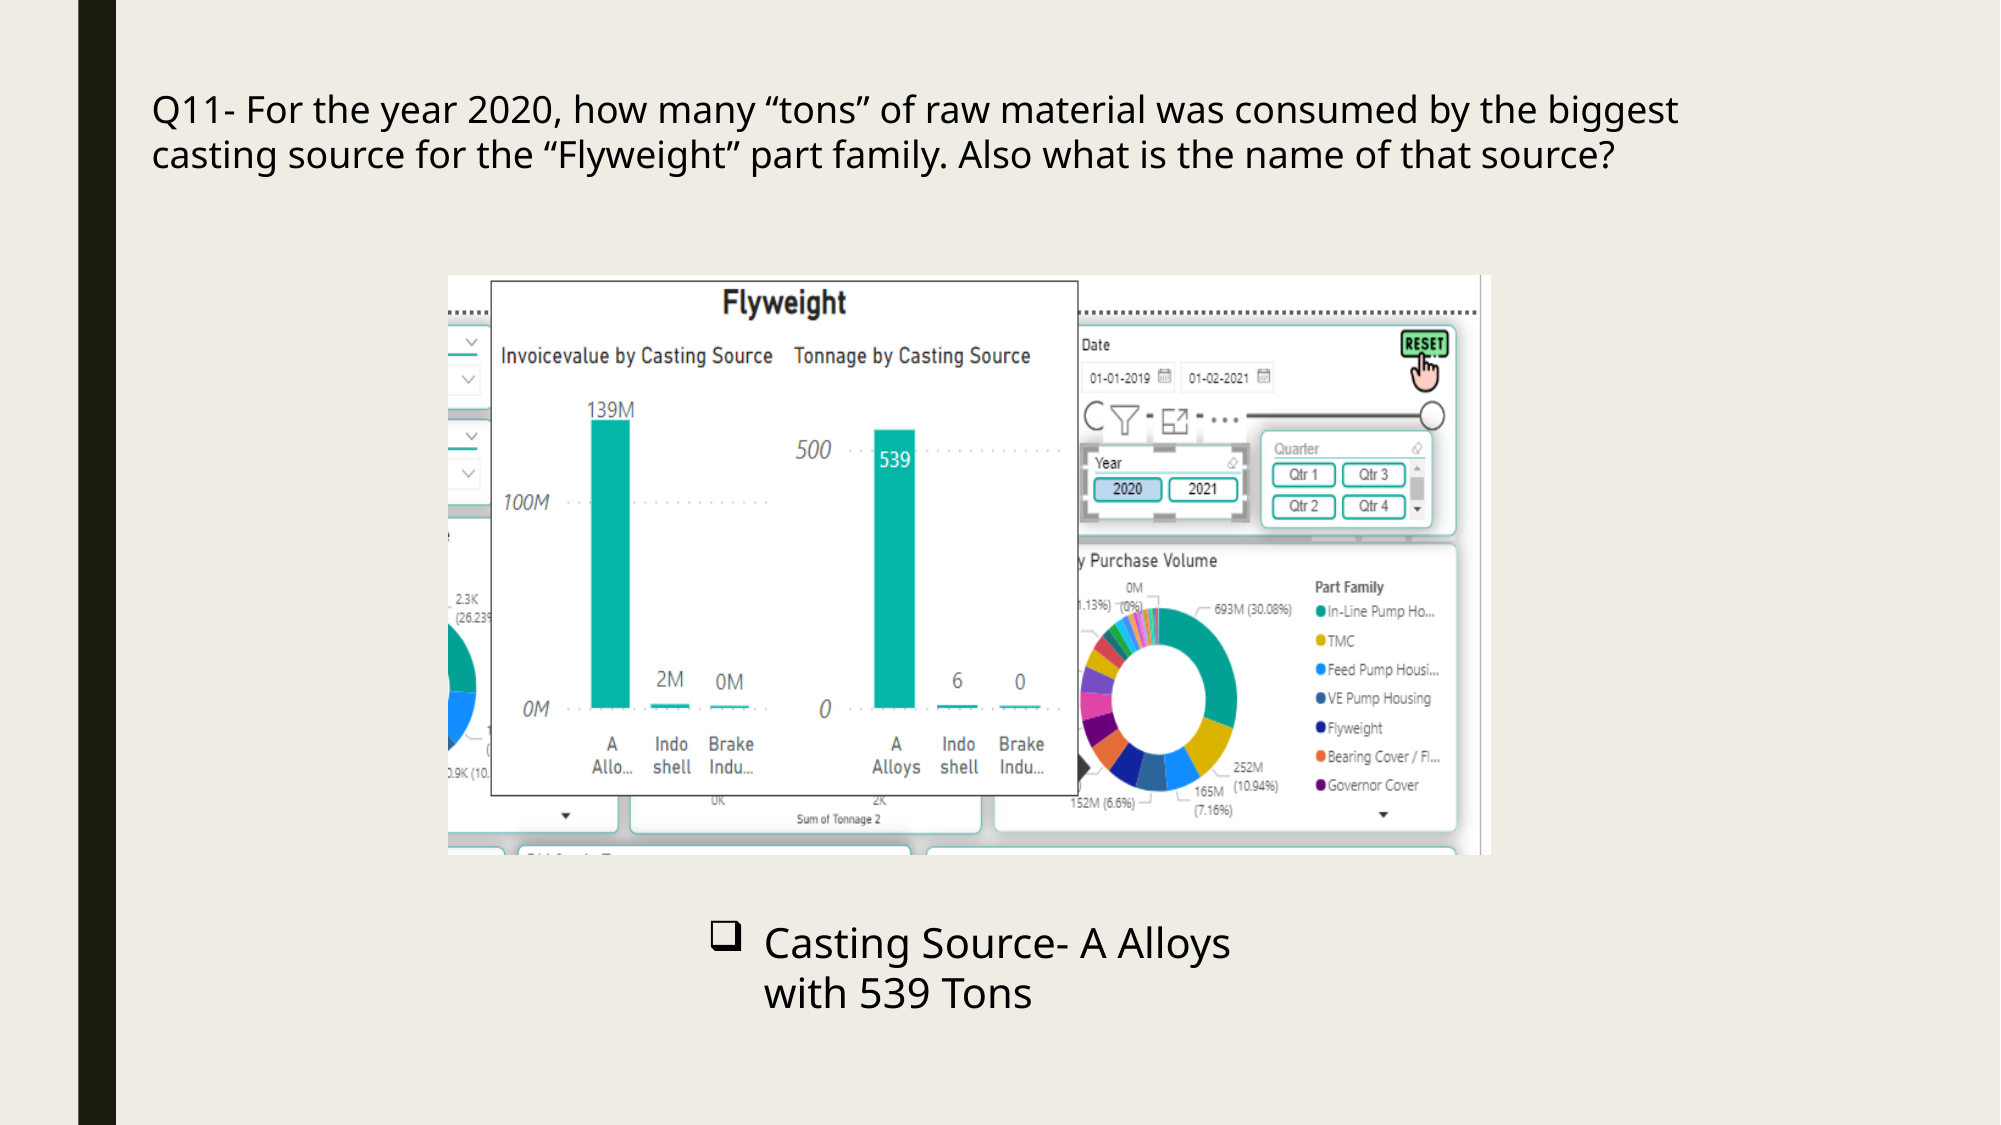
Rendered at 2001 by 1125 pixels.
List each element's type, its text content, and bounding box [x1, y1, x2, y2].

text_box Q11- For the year 2020, how many “tons” of raw material was consumed by the biggest casting source for the “Flyweight” part family. Also what is the name of that source? [136, 78, 1830, 273]
text_box Casting Source- A Alloys with 539 Tons [692, 909, 1274, 1025]
picture [448, 275, 1491, 855]
